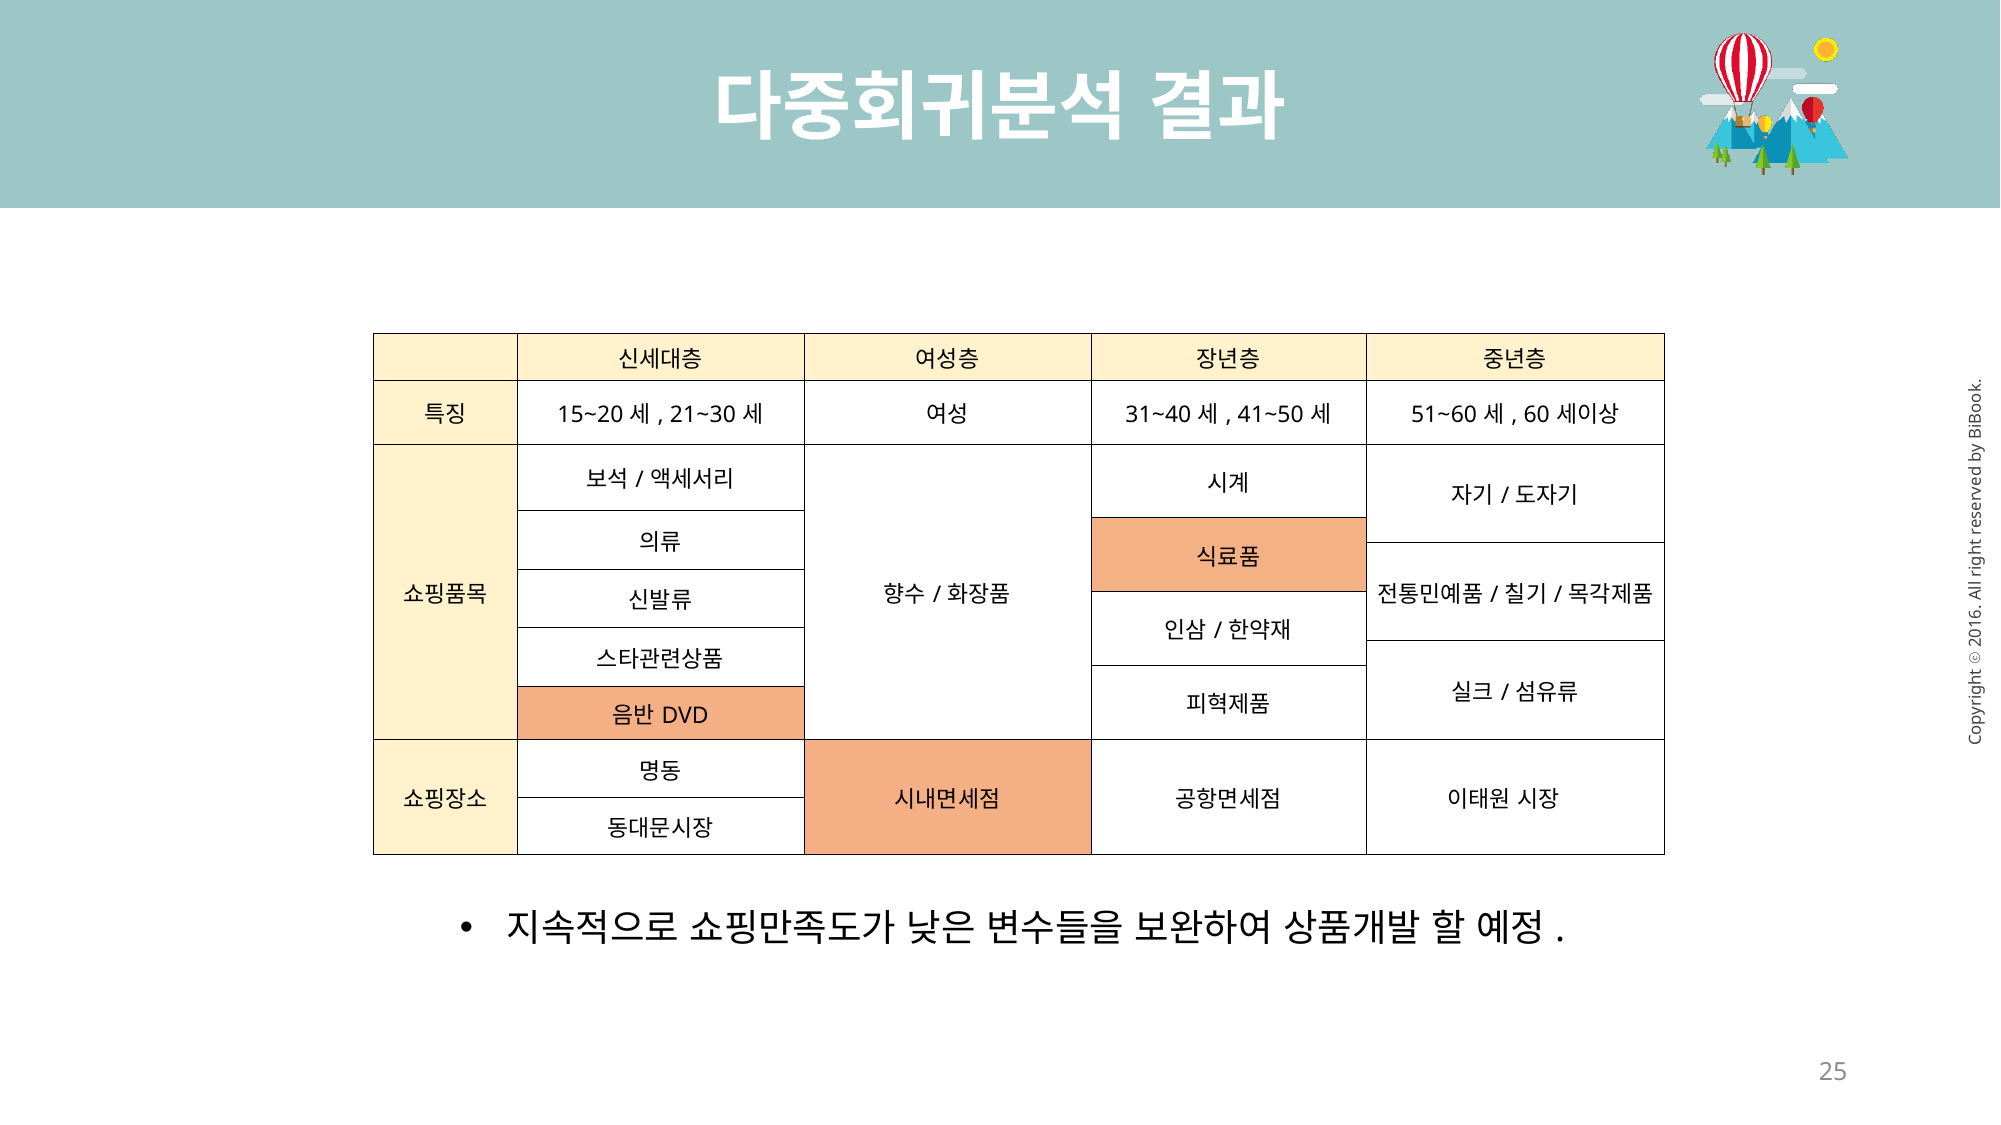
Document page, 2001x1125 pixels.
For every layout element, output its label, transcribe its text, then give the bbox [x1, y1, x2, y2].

text_box Copyright ⓒ 2016. All right reserved by BiBook. [1956, 364, 1992, 761]
slide_number 25 [1412, 1042, 1863, 1103]
table_header 신세대층 [518, 334, 804, 380]
table_header 장년층 [1092, 334, 1366, 380]
picture [1700, 32, 1848, 175]
text_box 다중회귀분석 결과 [0, 0, 2000, 209]
table_cell 시계 [1092, 445, 1366, 517]
table_cell 음반DVD [518, 687, 804, 739]
table_cell 향수/화장품 [805, 445, 1091, 739]
table_cell 15~20세, 21~30세 [518, 381, 804, 444]
table_cell 쇼핑장소 [374, 740, 517, 854]
table_cell 특징 [374, 381, 517, 444]
table_cell 피혁제품 [1092, 666, 1366, 739]
table_cell 식료품 [1092, 518, 1366, 591]
table_cell 51~60세, 60세이상 [1367, 381, 1664, 444]
table_cell 여성 [805, 381, 1091, 444]
table_cell 보석/액세서리 [518, 445, 804, 510]
table_cell 의류 [518, 511, 804, 569]
table_cell 명동 [518, 740, 804, 797]
table_cell 인삼/한약재 [1092, 592, 1366, 665]
table_cell 쇼핑품목 [374, 445, 517, 739]
table_cell 스타관련상품 [518, 628, 804, 686]
table_header [374, 334, 517, 380]
table_cell 전통민예품/칠기/목각제품 [1367, 543, 1664, 640]
table_cell 자기/도자기 [1367, 445, 1664, 542]
table_cell 동대문시장 [518, 798, 804, 854]
table_cell 공항면세점 [1092, 740, 1366, 854]
table_header 중년층 [1367, 334, 1664, 380]
table_cell 이태원 시장 [1367, 740, 1664, 854]
table_header 여성층 [805, 334, 1091, 380]
table_cell 신발류 [518, 570, 804, 627]
text_box 지속적으로 쇼핑만족도가 낮은 변수들을 보완하여 상품개발 할 예정. [445, 897, 1580, 957]
table_cell 시내면세점 [805, 740, 1091, 854]
table_cell 실크/섬유류 [1367, 641, 1664, 739]
table_cell 31~40세, 41~50세 [1092, 381, 1366, 444]
